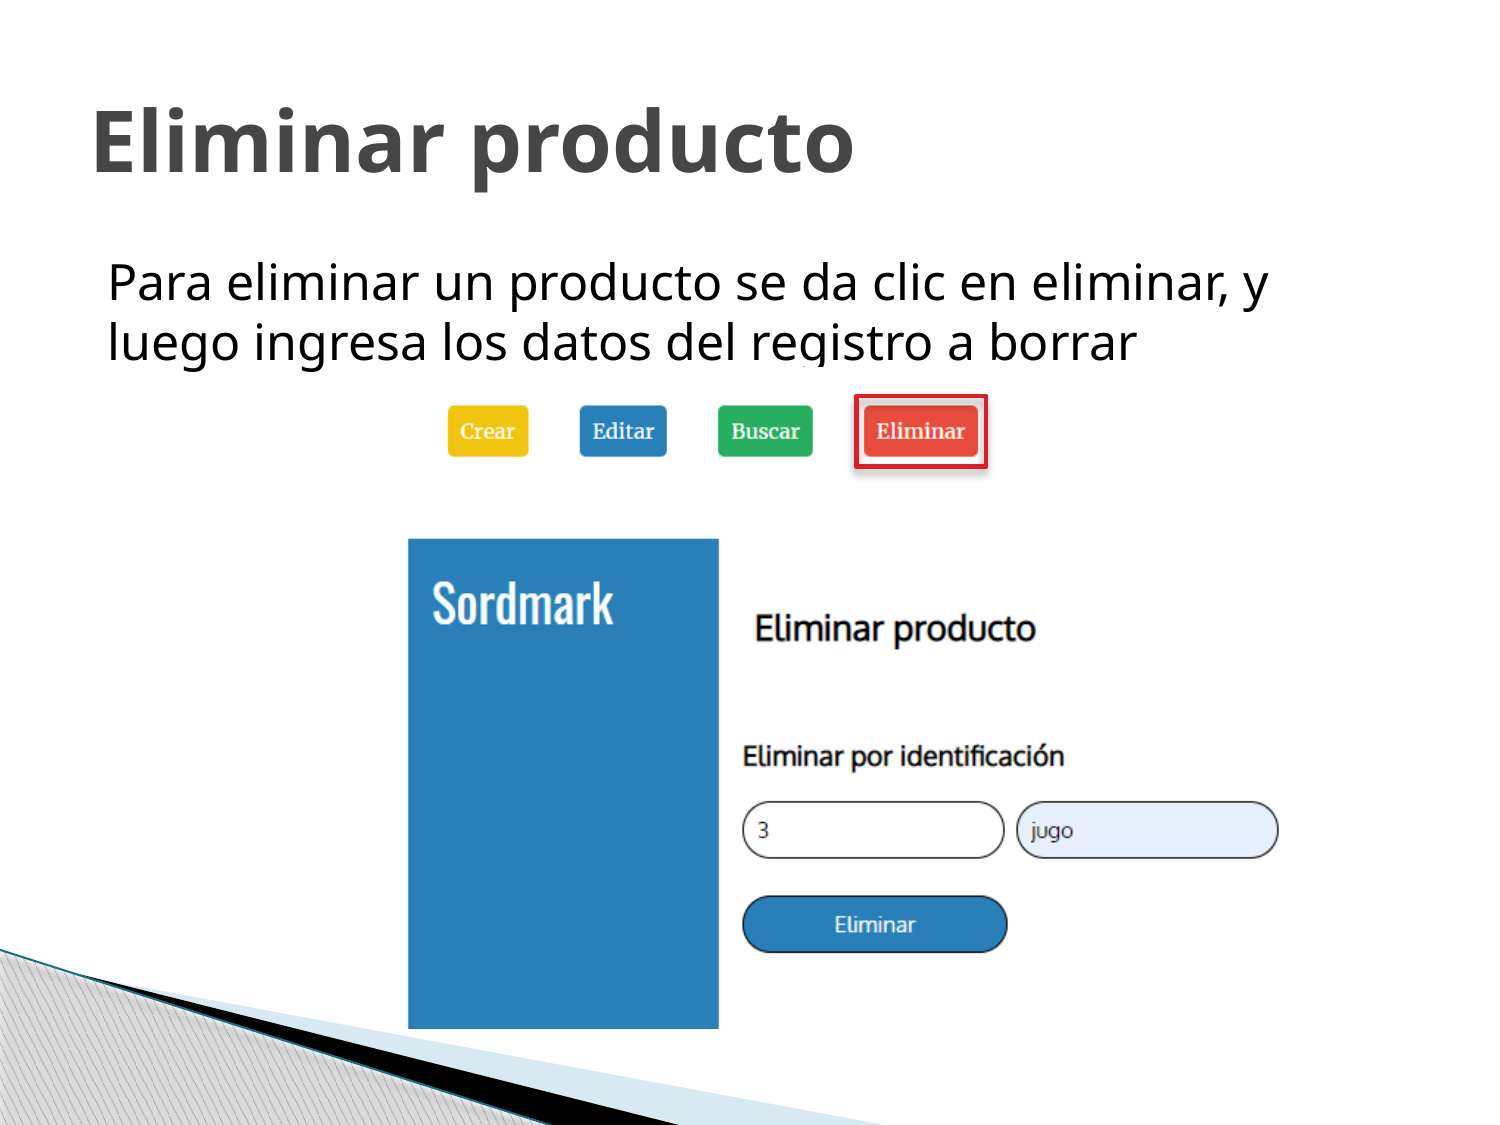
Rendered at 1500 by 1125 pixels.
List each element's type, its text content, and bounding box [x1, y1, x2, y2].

picture [336, 367, 1117, 496]
title Eliminar producto [75, 45, 1425, 233]
list Para eliminar un producto se da clic en eliminar, y luego ingresa los datos del registro a borrar [75, 243, 1425, 986]
picture [380, 521, 1332, 1029]
